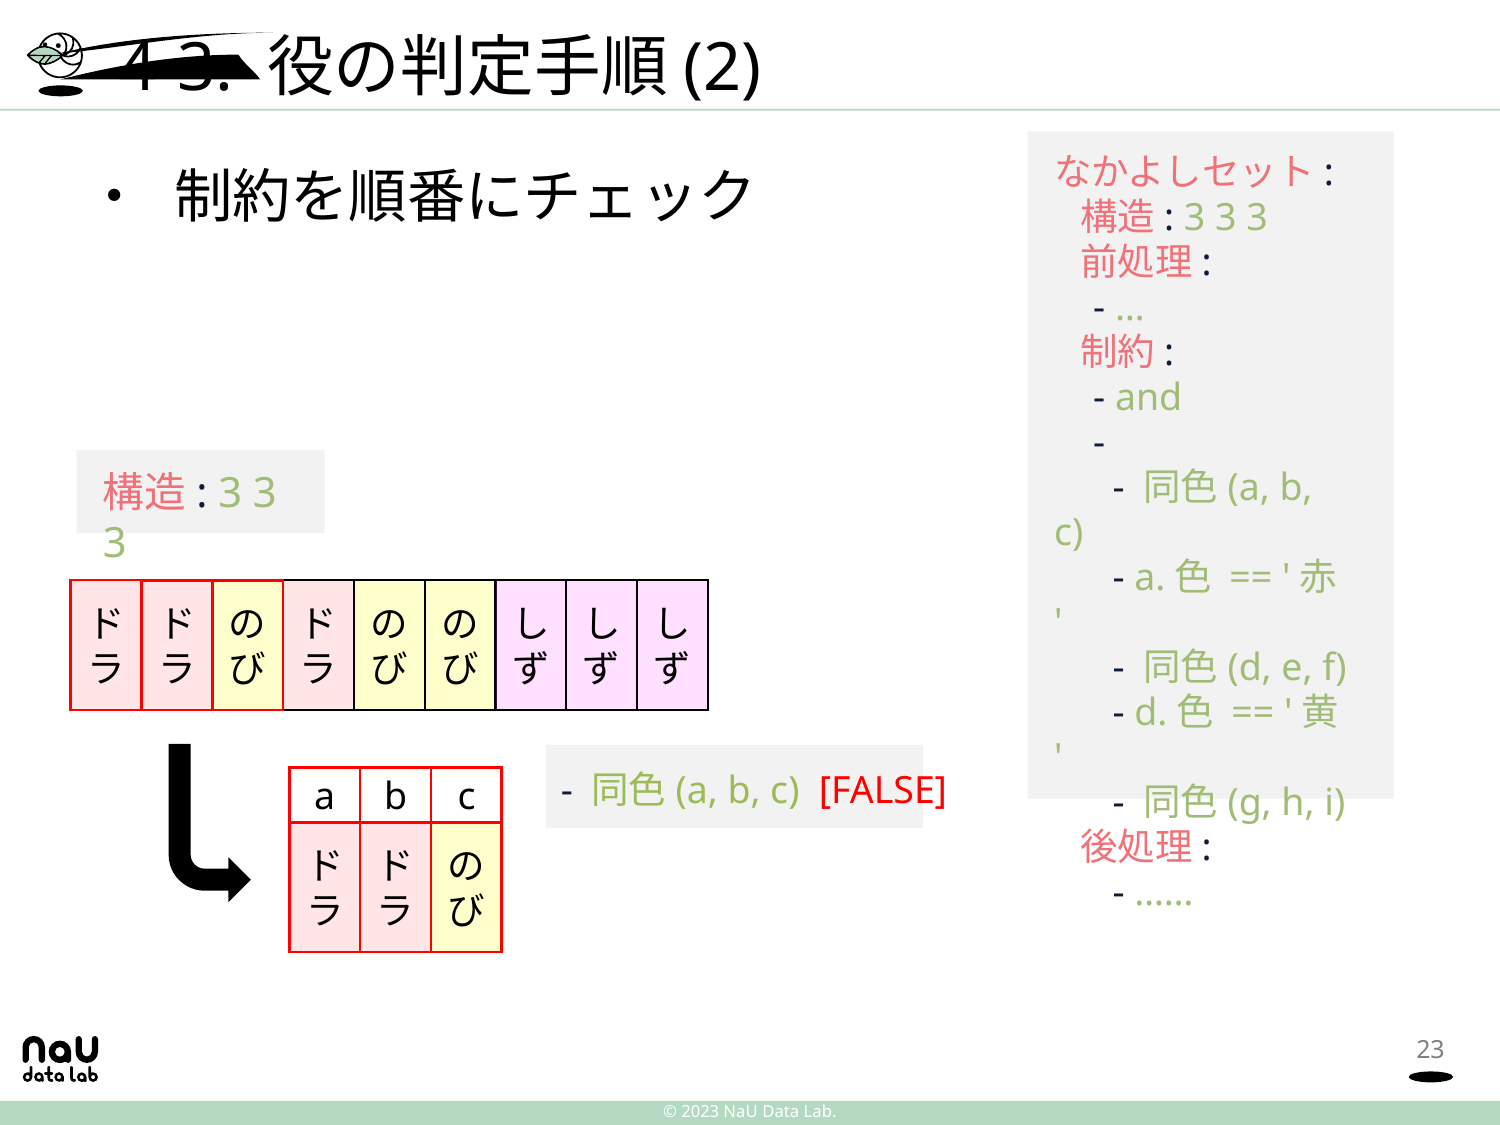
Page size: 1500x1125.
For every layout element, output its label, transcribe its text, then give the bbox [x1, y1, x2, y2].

text_box c [430, 766, 503, 823]
text_box なかよしセット: 構造: 3 3 3 前処理: - … 制約: - and - - 同色(a, b, c) - a.色 == '赤' - 同色(d, e, f) - d.色 == '黄' - 同色(g, h, i) 後処理: - …… [1039, 140, 1365, 921]
text_box ドラ [70, 579, 141, 711]
text_box ドラ [288, 823, 359, 953]
text_box のび [353, 579, 424, 711]
title 4-3. 役の判定手順(2) [103, 29, 1430, 108]
text_box 構造: 3 3 3 [88, 457, 316, 573]
text_box [1027, 130, 1395, 159]
list 制約を順番にチェック [70, 159, 1430, 1018]
text_box のび [211, 579, 284, 711]
text_box しず [636, 579, 709, 711]
text_box しず [494, 579, 565, 711]
text_box しず [565, 579, 636, 711]
text_box ドラ [284, 579, 353, 711]
text_box - 同色(a, b, c) [FALSE] [546, 758, 987, 819]
text_box [168, 743, 251, 903]
text_box のび [424, 579, 494, 711]
text_box のび [430, 823, 503, 953]
text_box b [359, 766, 430, 823]
text_box ドラ [141, 579, 211, 711]
text_box a [288, 766, 359, 823]
text_box ドラ [359, 823, 430, 953]
